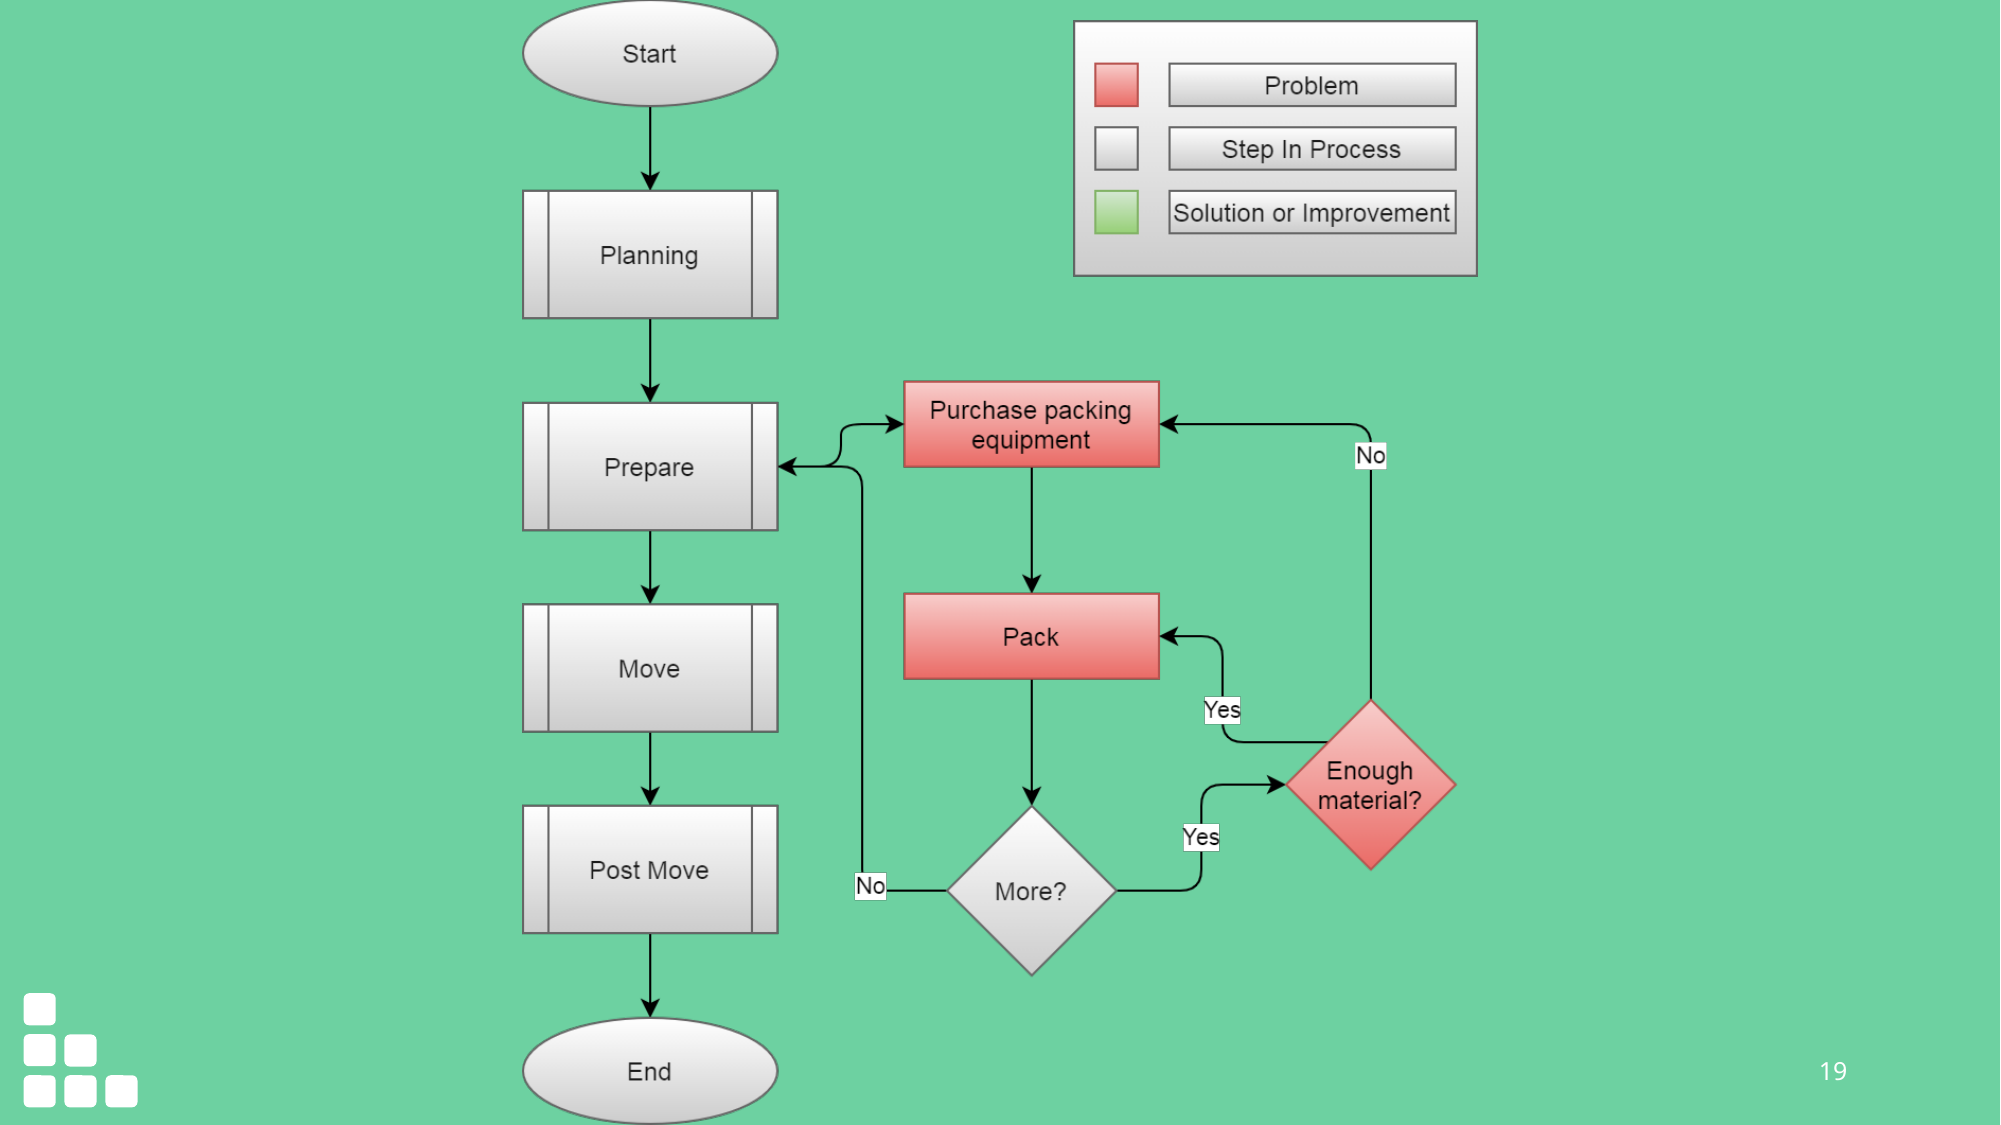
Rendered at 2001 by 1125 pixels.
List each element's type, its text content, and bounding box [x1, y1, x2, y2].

picture [522, 0, 1478, 1125]
slide_number 19 [1478, 1042, 1863, 1103]
